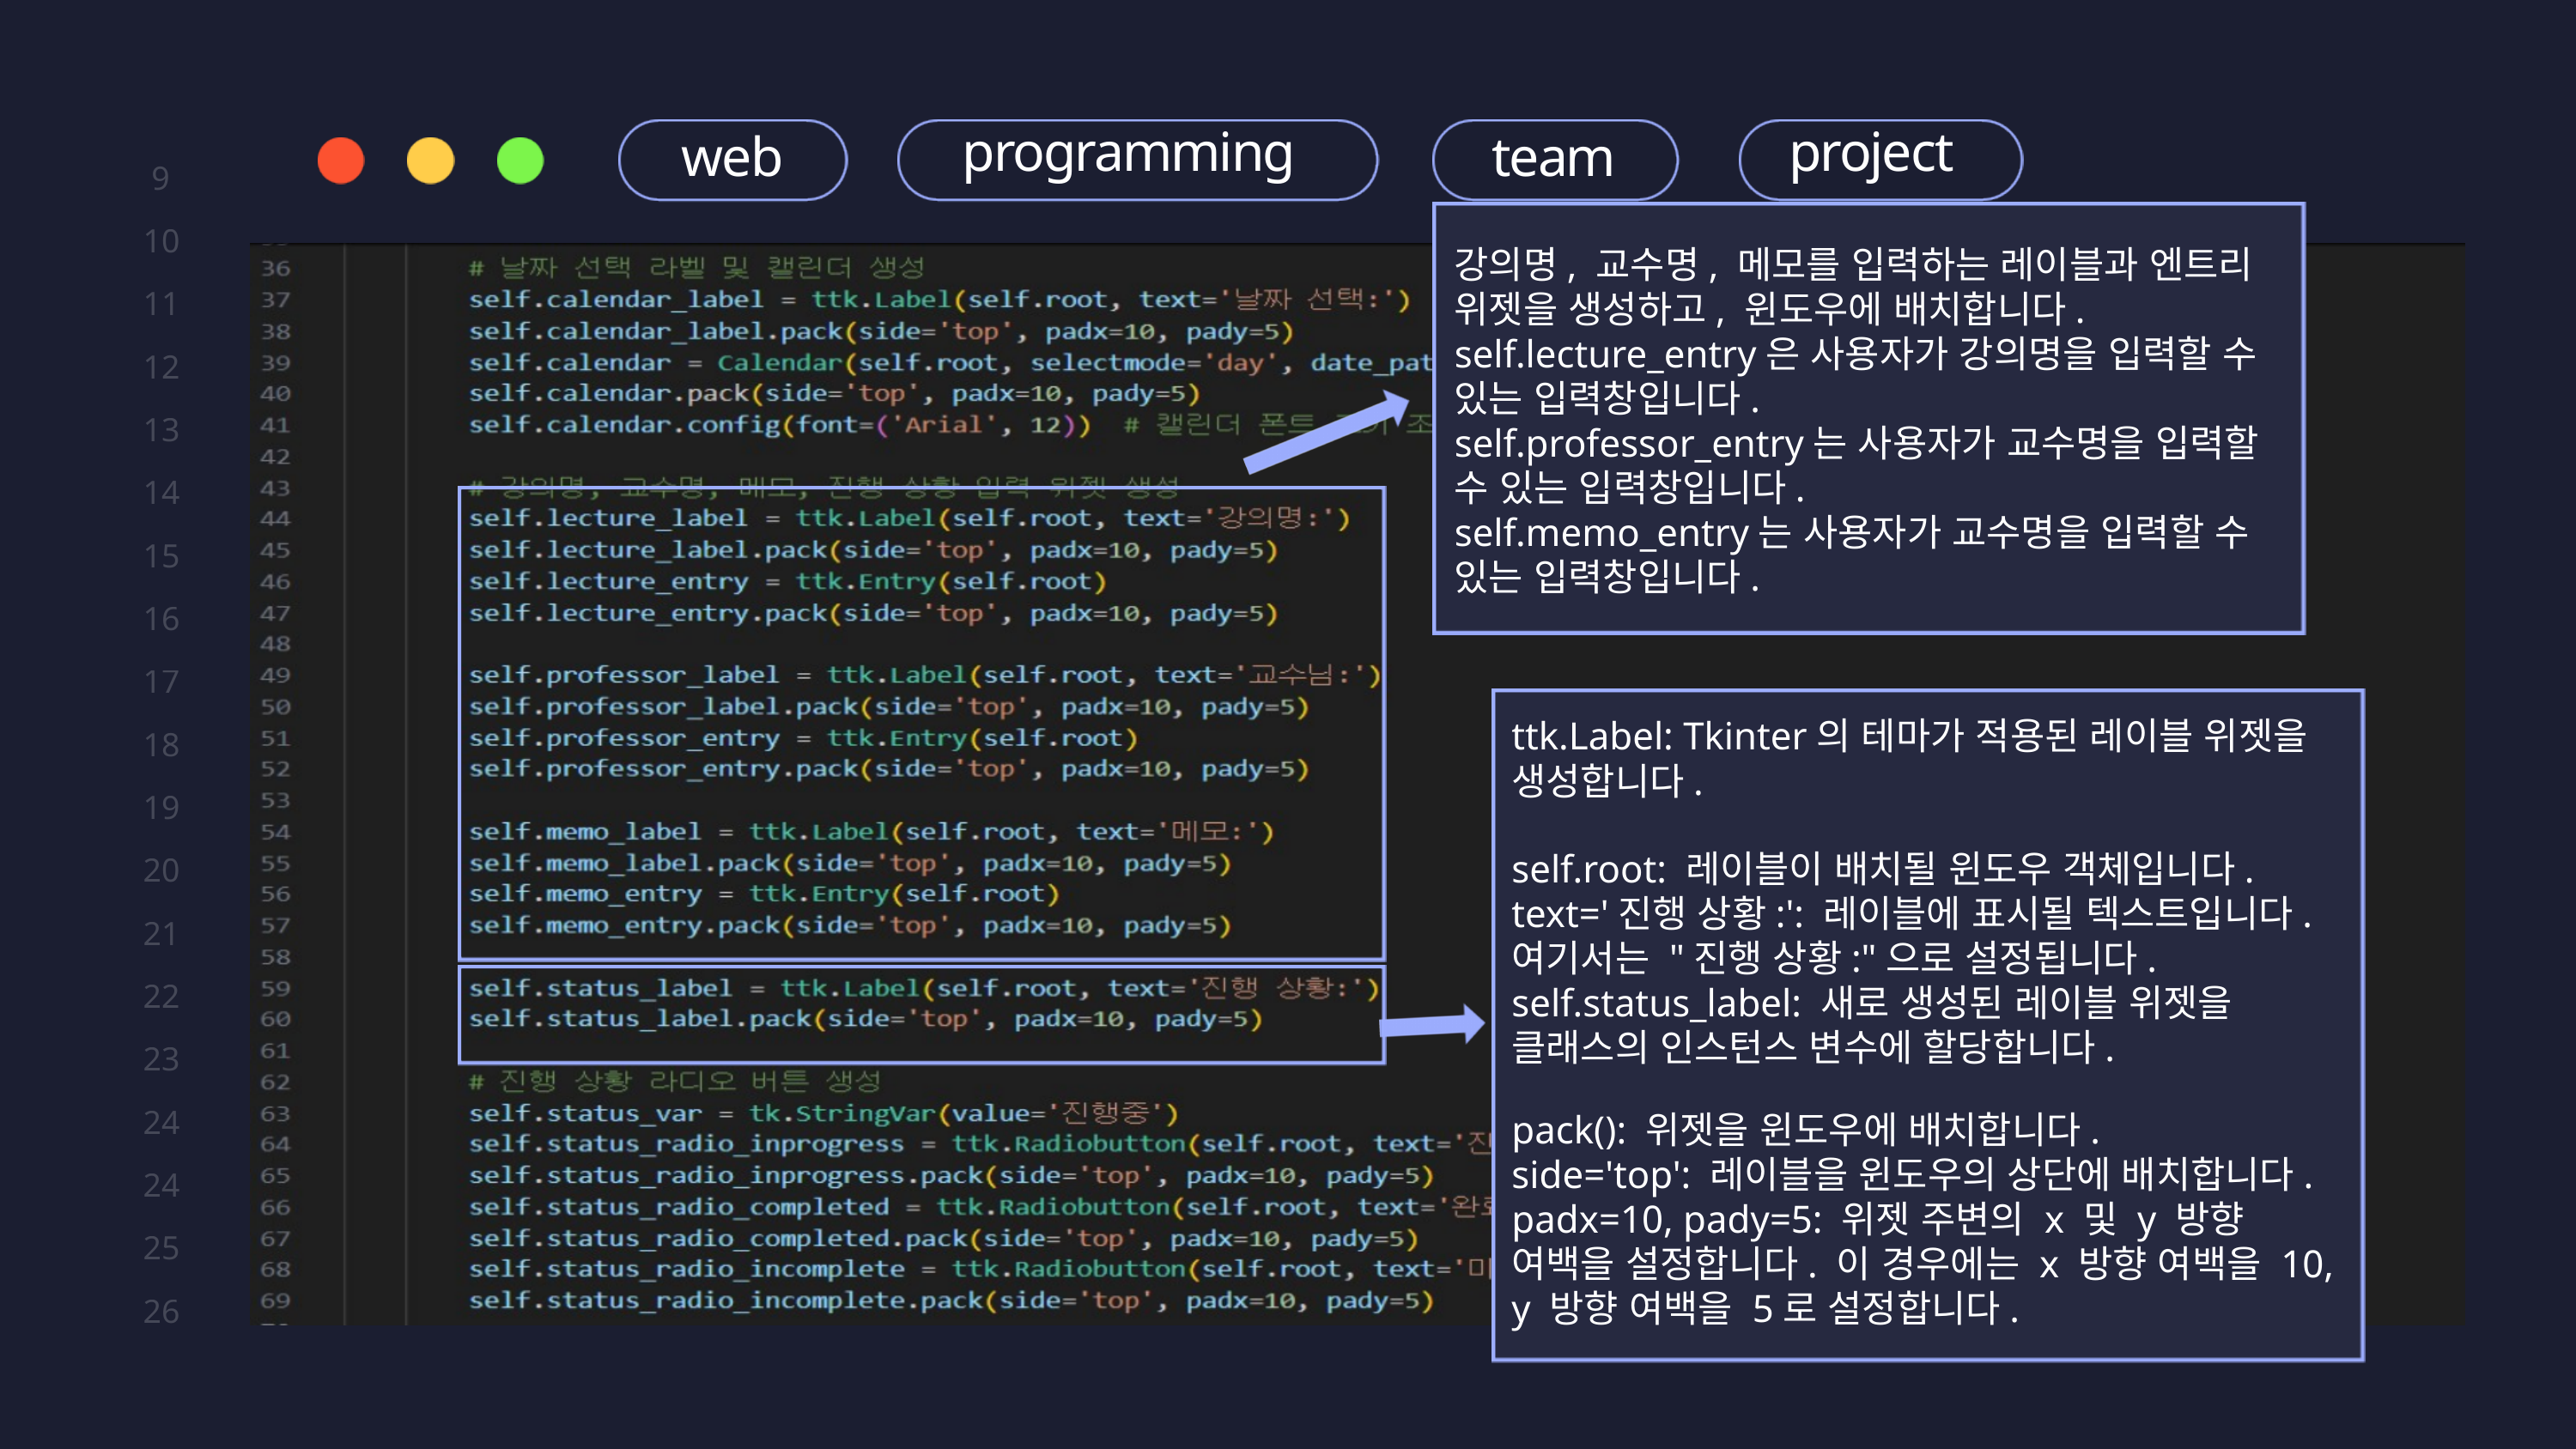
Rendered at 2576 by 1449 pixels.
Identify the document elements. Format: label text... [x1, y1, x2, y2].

text_box project [1789, 114, 2002, 118]
picture [496, 137, 544, 185]
picture [407, 137, 455, 185]
picture [250, 119, 2465, 1363]
text_box 9 10 11 12 13 14 15 16 17 18 19 20 21 22 23 24 24 25 26 [143, 137, 335, 1325]
picture [318, 137, 366, 185]
picture [618, 119, 848, 203]
text_box programming [962, 114, 1349, 118]
picture [897, 119, 1380, 203]
